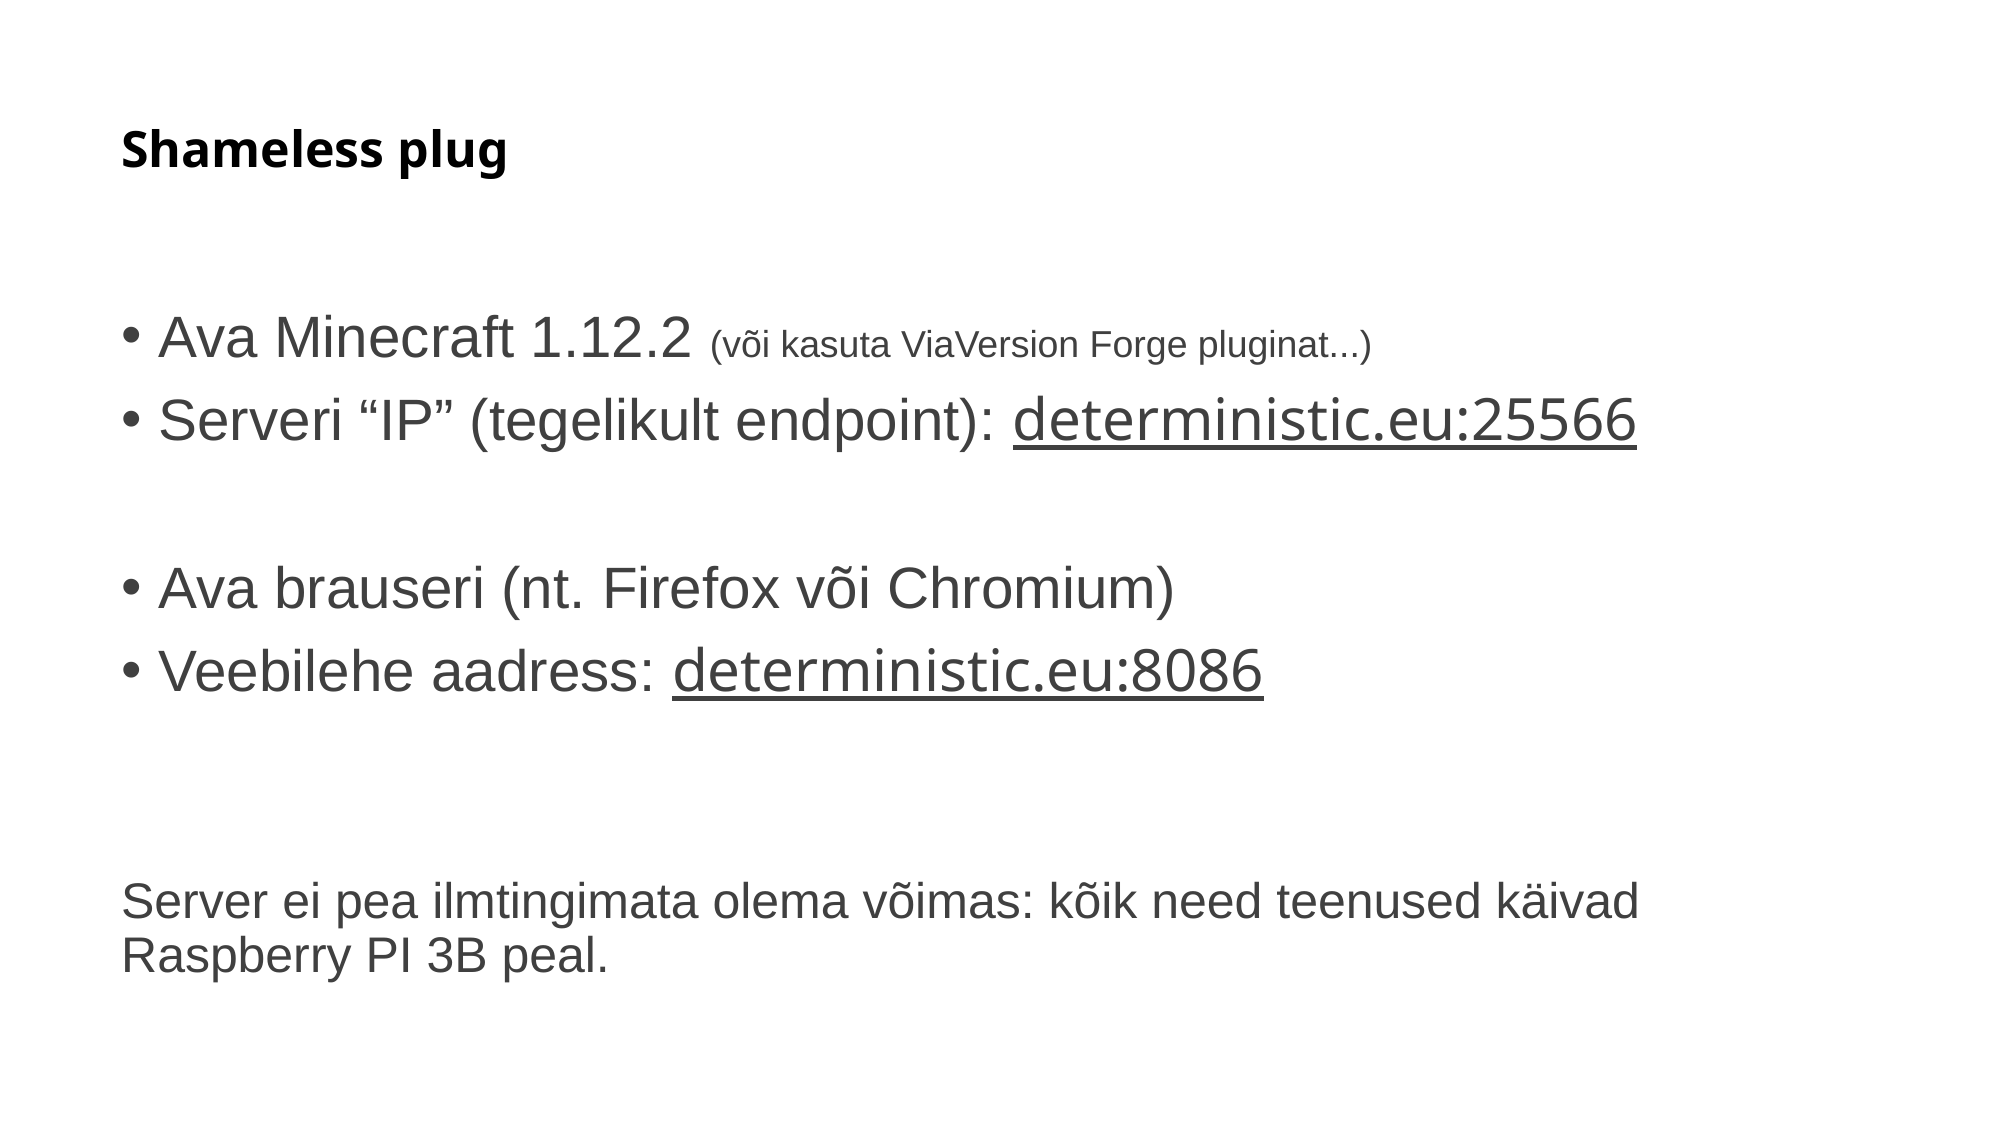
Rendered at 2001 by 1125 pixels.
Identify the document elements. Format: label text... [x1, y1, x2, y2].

title Shameless plug [106, 42, 1832, 260]
list Ava Minecraft 1.12.2 (või kasuta ViaVersion Forge pluginat...) Serveri “IP” (tegelikult endpoint): deterministic.eu:25566 Ava brauseri (nt. Firefox või Chromium) Veebilehe aadress: deterministic.eu:8086 Server ei pea ilmtingimata olema võimas: kõik need teenused käivad Raspberry PI 3B peal. [106, 299, 1832, 1014]
